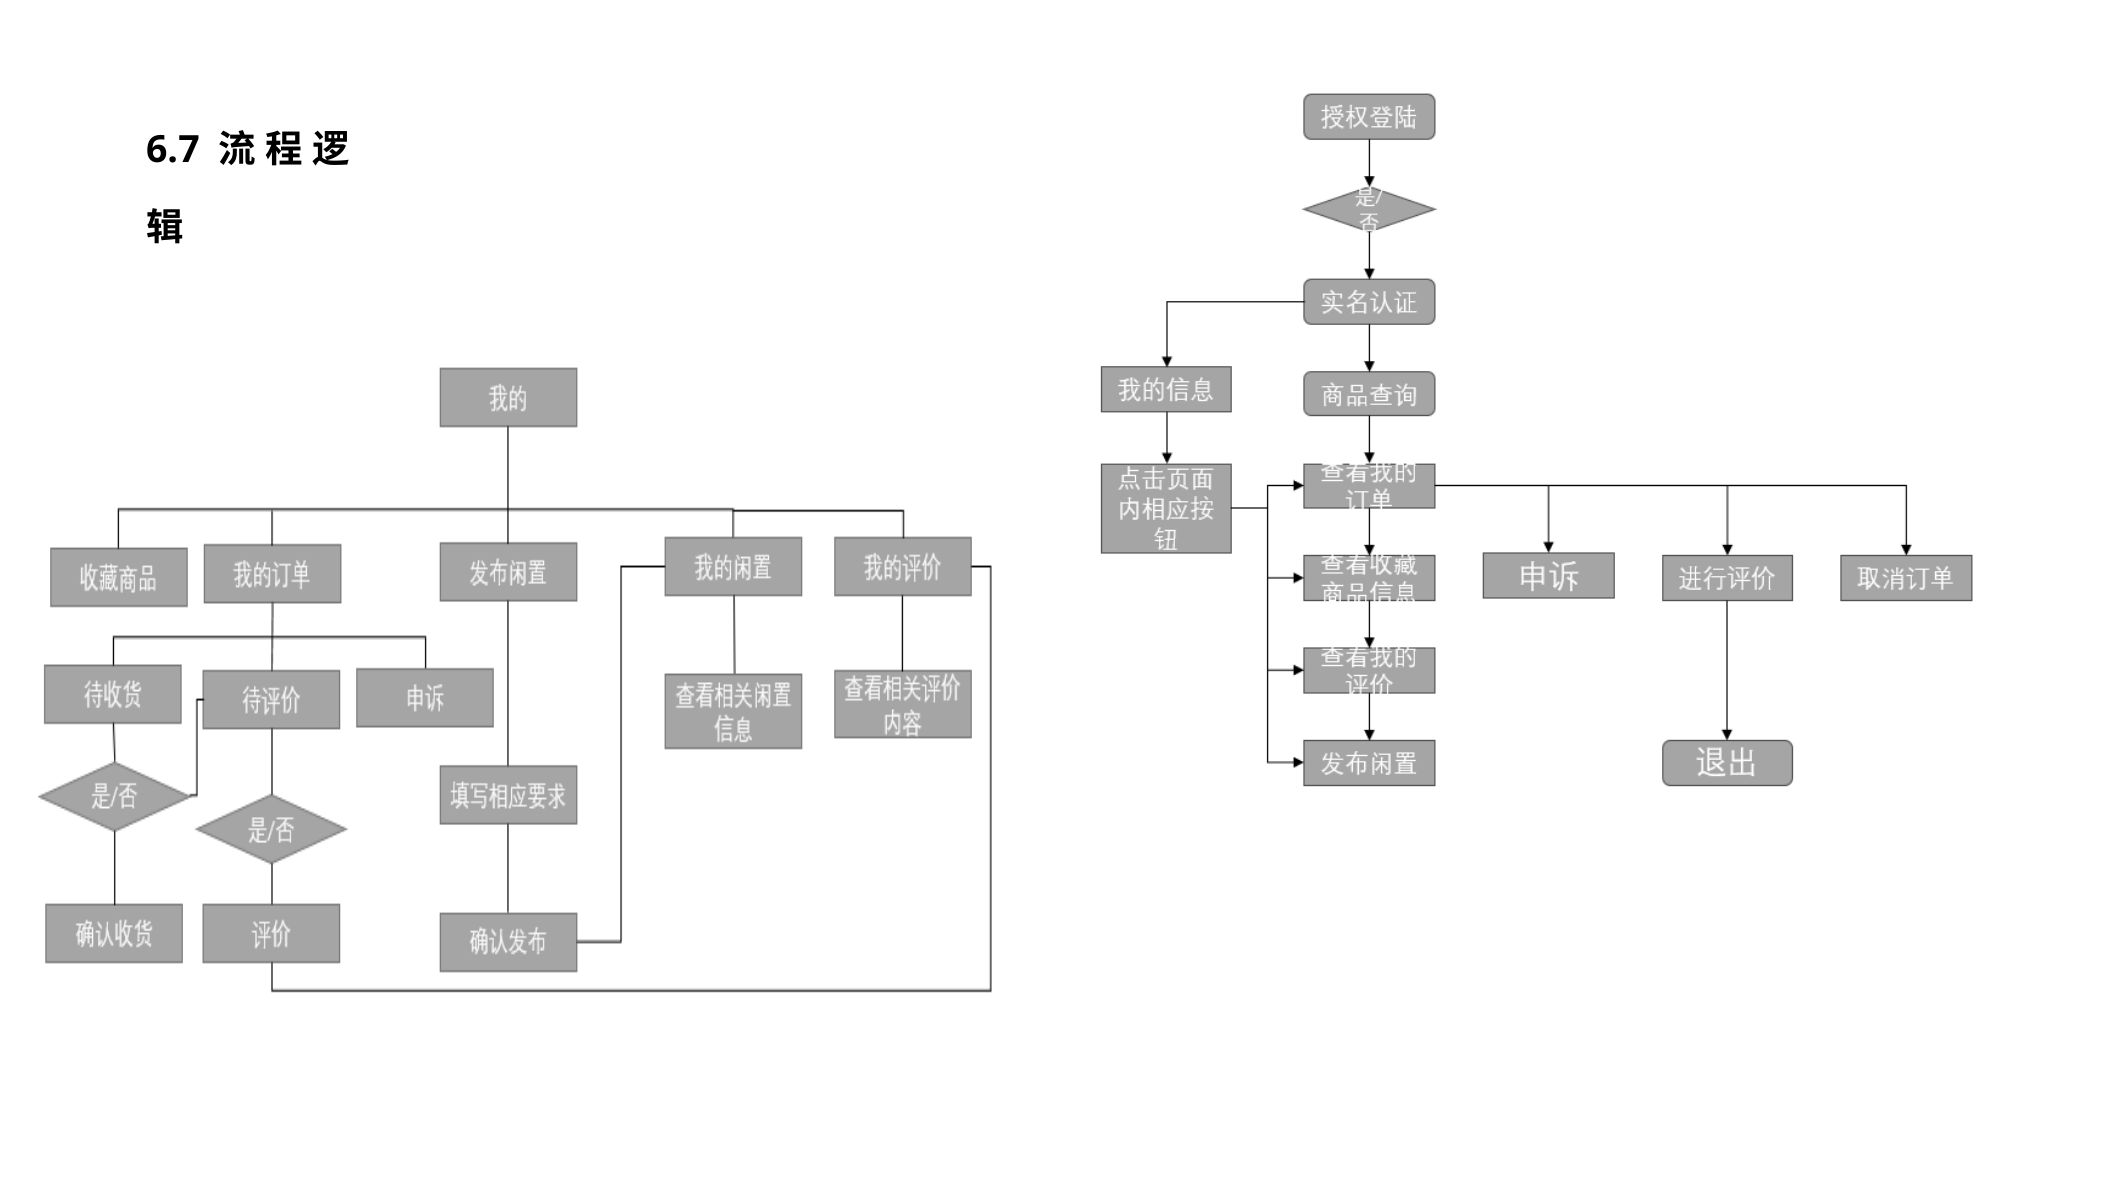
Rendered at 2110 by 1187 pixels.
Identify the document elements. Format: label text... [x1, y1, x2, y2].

picture [1078, 85, 2015, 825]
text_box 6.7流程逻辑 [131, 85, 365, 178]
picture [38, 361, 999, 1102]
